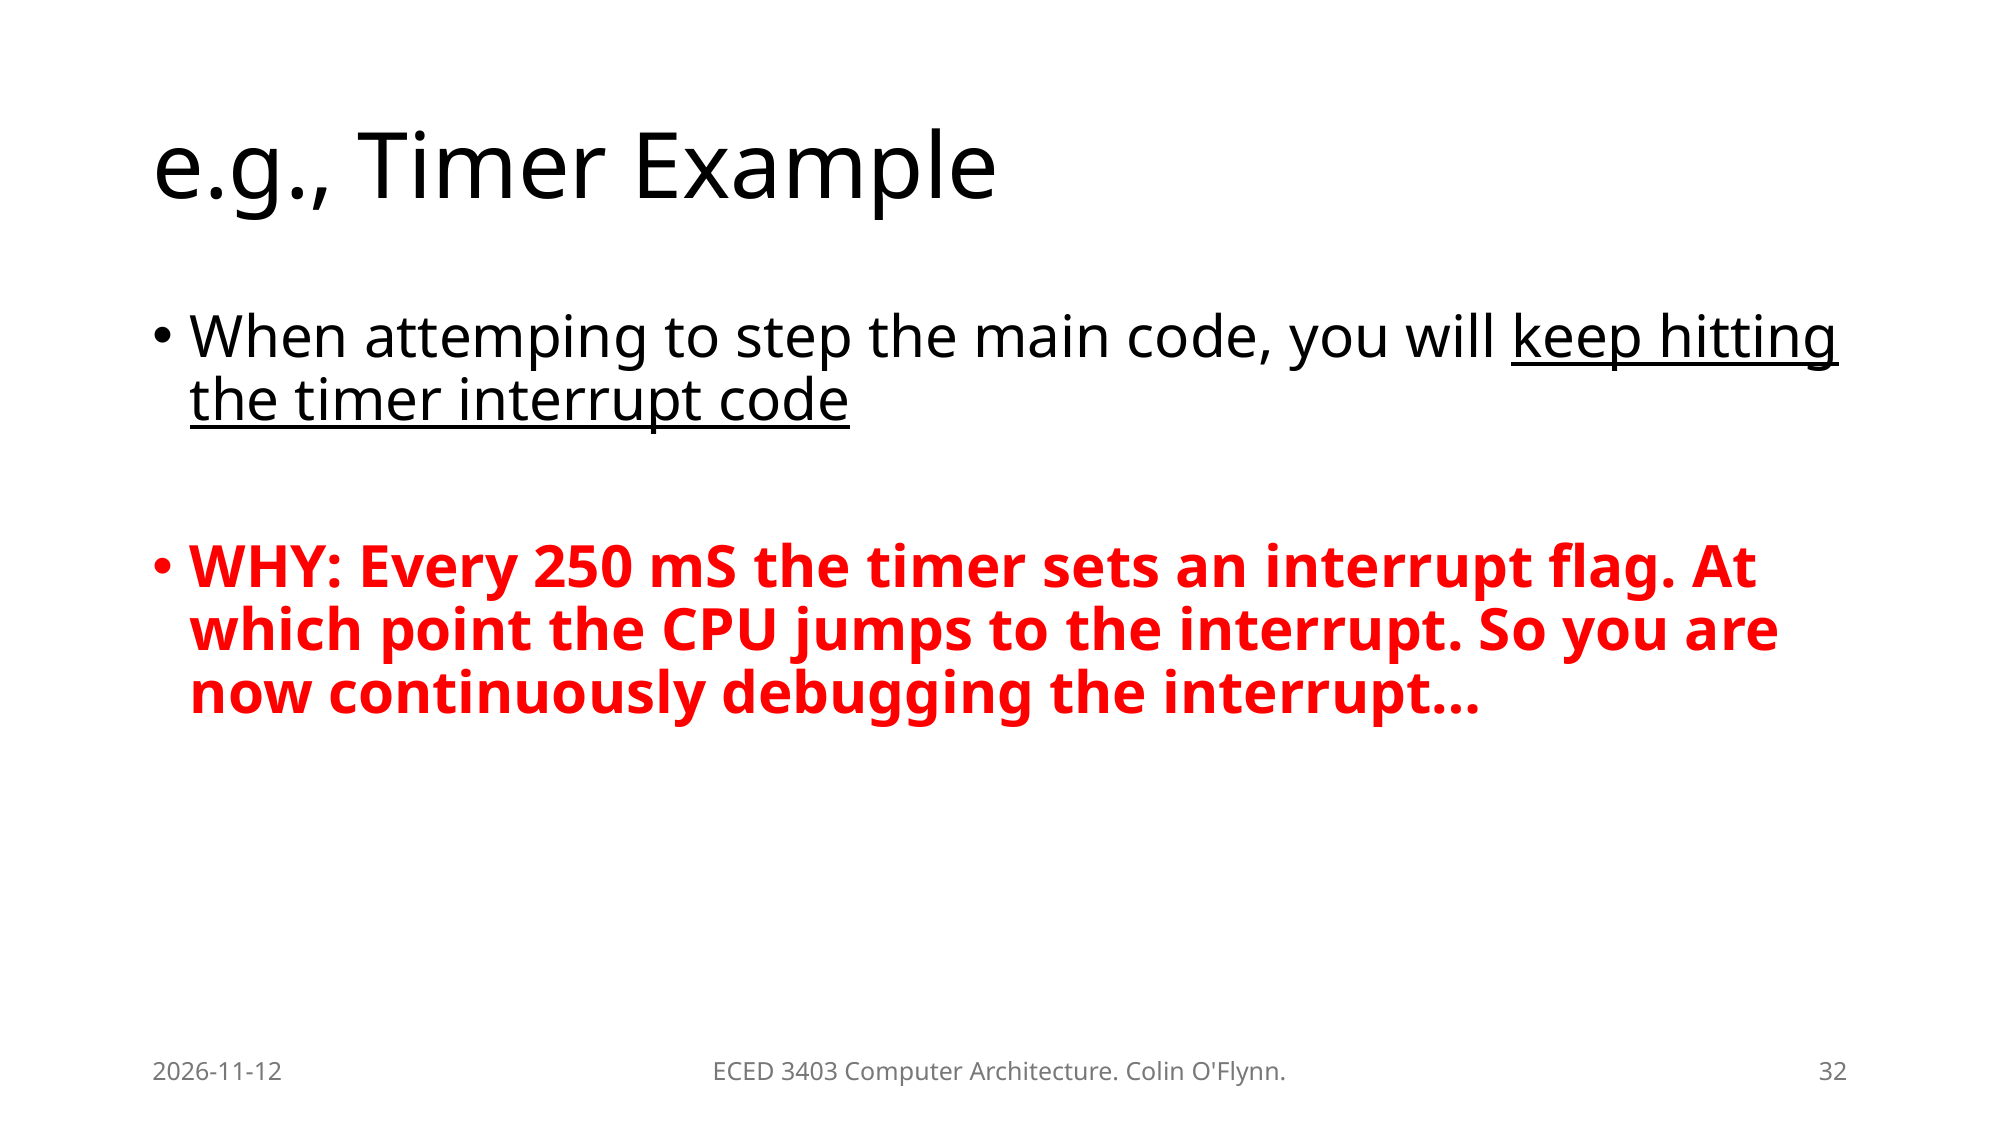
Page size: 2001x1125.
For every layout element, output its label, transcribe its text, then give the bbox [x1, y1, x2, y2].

footer ECED 3403 Computer Architecture. Colin O'Flynn. [662, 1042, 1338, 1103]
list When attemping to step the main code, you will keep hitting the timer interrupt code WHY: Every 250 mS the timer sets an interrupt flag. At which point the CPU jumps to the interrupt. So you are now continuously debugging the interrupt… [137, 299, 1863, 1014]
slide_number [137, 1042, 588, 1103]
title e.g., Timer Example [137, 59, 1863, 278]
slide_number 32 [1412, 1042, 1863, 1103]
